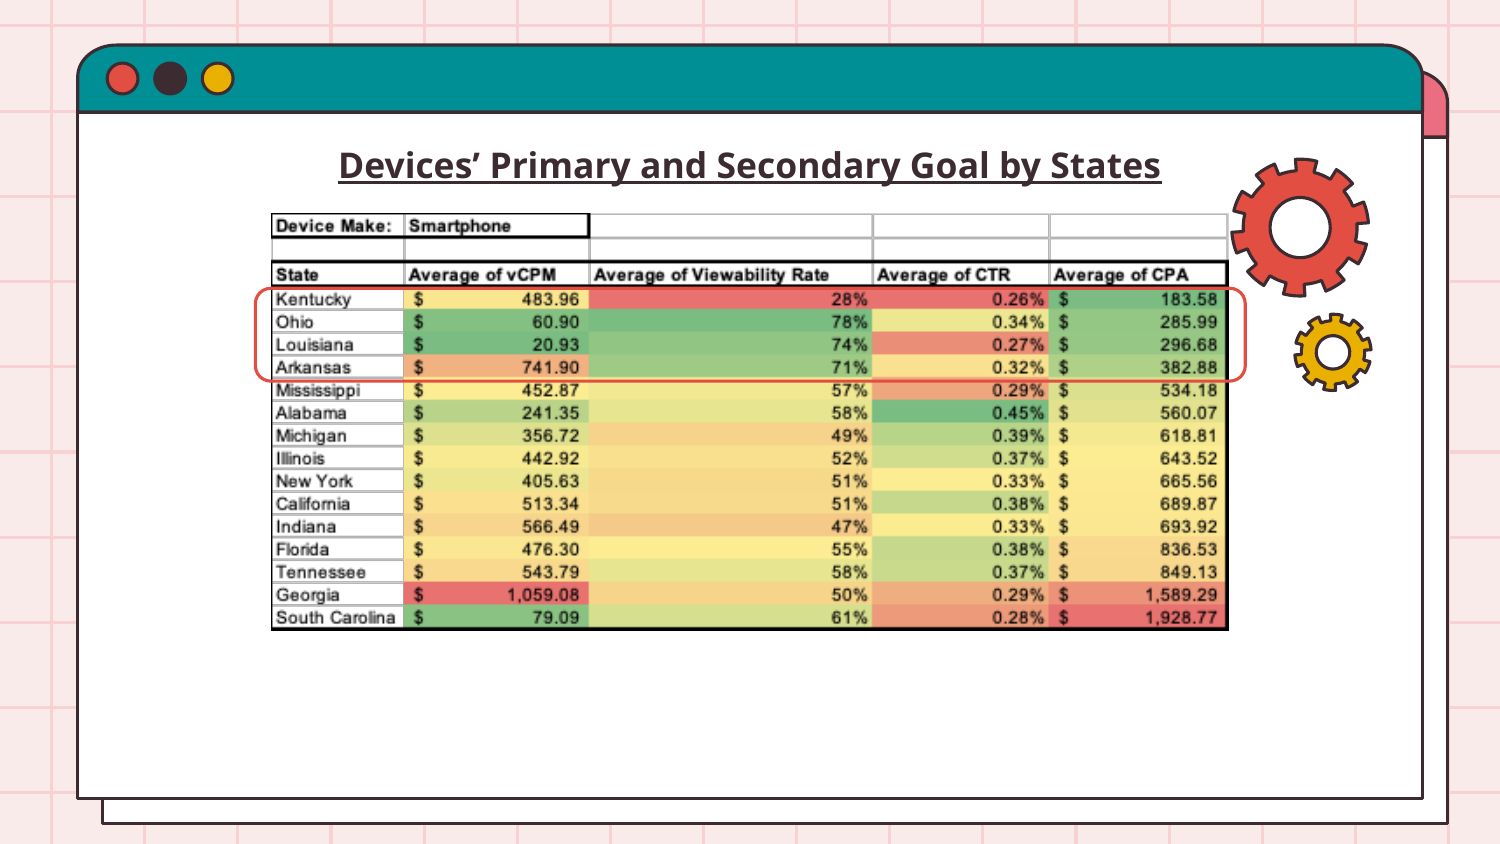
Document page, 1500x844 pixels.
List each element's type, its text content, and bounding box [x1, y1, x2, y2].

text_box Devices’ Primary and Secondary Goal by States [195, 102, 1305, 227]
text_box [255, 289, 266, 381]
picture [271, 212, 1229, 631]
text_box [1233, 288, 1246, 381]
